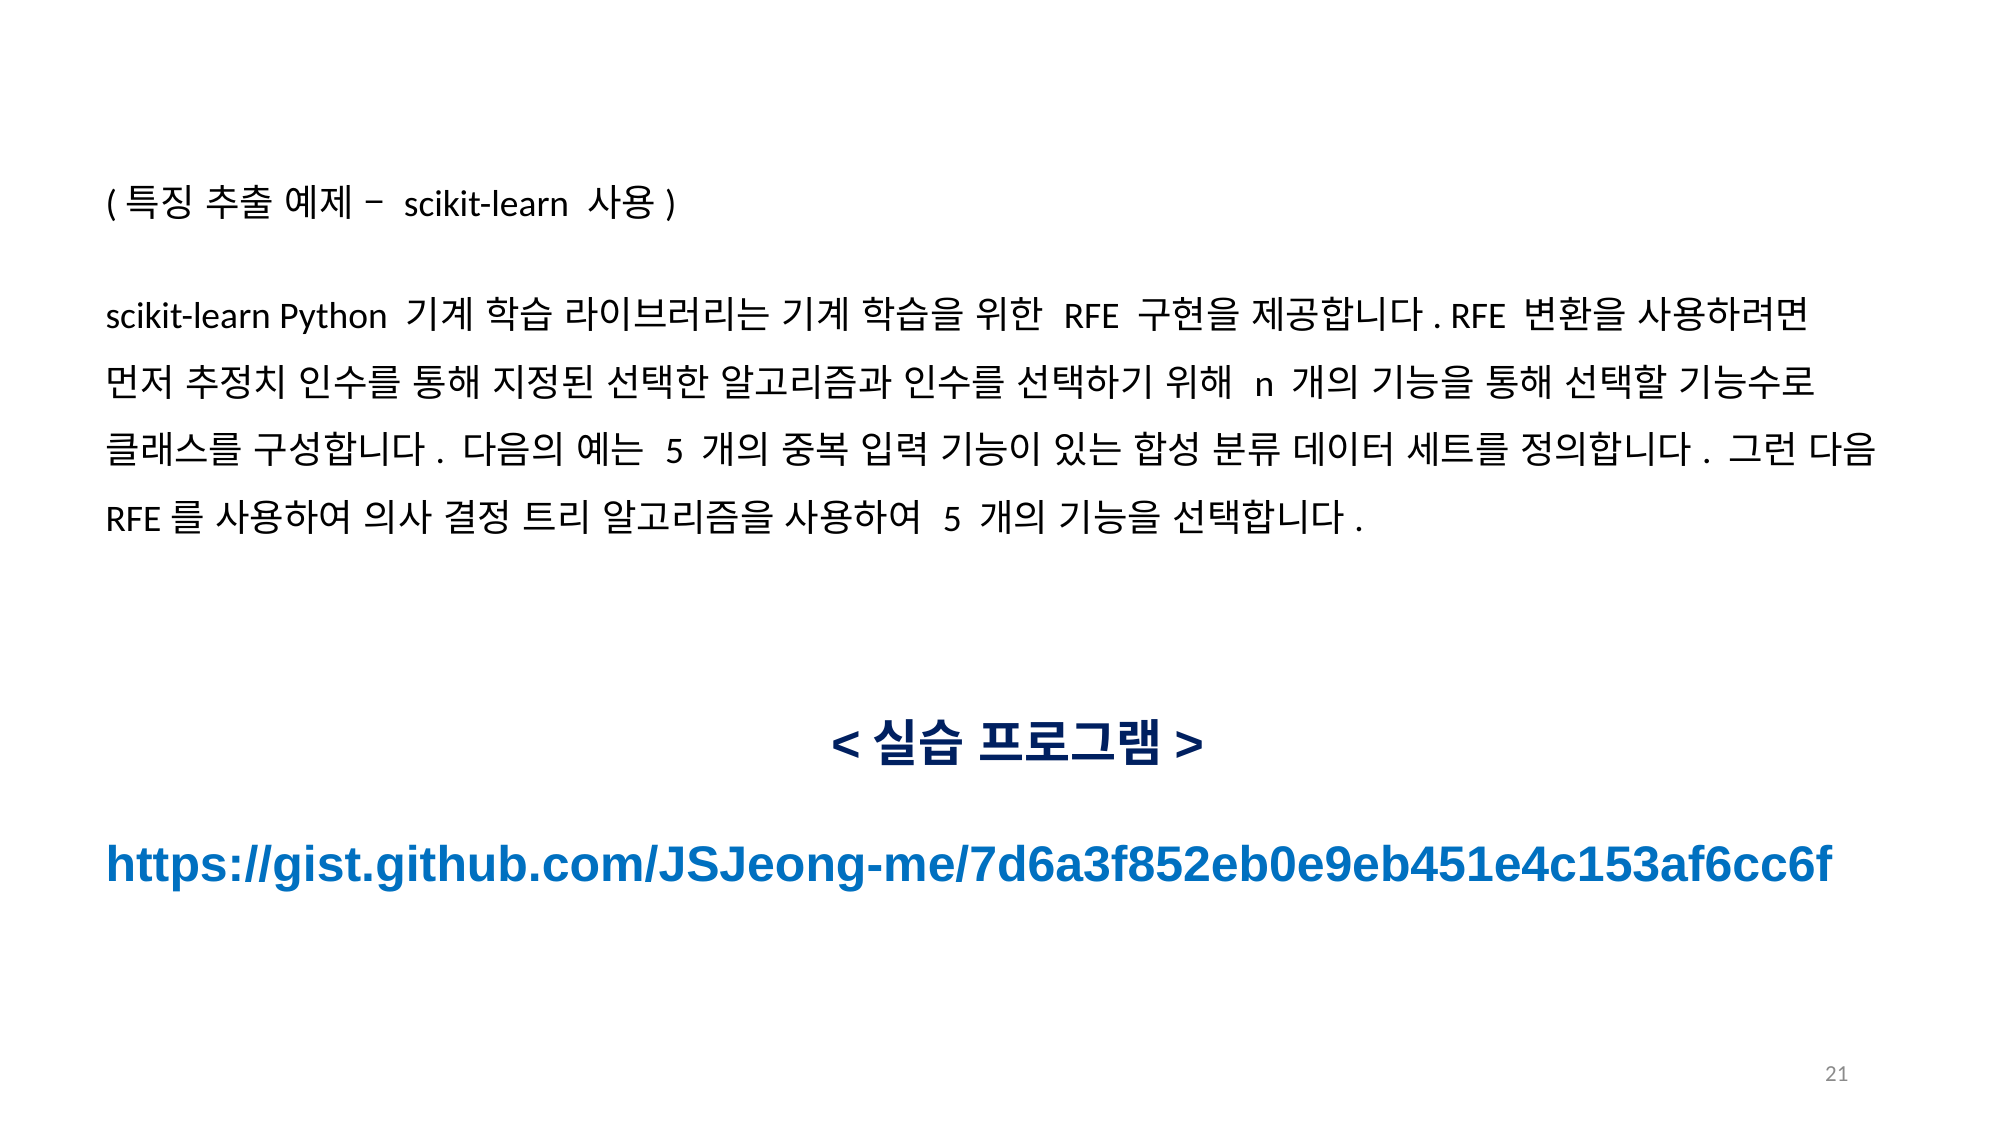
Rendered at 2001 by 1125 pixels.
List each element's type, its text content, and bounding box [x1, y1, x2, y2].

text_box (특징 추출 예제 – scikit-learn 사용) scikit-learn Python 기계 학습 라이브러리는 기계 학습을 위한 RFE 구현을 제공합니다. RFE 변환을 사용하려면 먼저 추정치 인수를 통해 지정된 선택한 알고리즘과 인수를 선택하기 위해 n 개의 기능을 통해 선택할 기능수로 클래스를 구성합니다. 다음의 예는 5 개의 중복 입력 기능이 있는 합성 분류 데이터 세트를 정의합니다. 그런 다음 RFE를 사용하여 의사 결정 트리 알고리즘을 사용하여 5 개의 기능을 선택합니다. [90, 171, 1903, 547]
text_box <실습 프로그램> https://gist.github.com/JSJeong-me/7d6a3f852eb0e9eb451e4c153af6cc6f [90, 704, 1945, 899]
slide_number 20 [1413, 1042, 1864, 1103]
